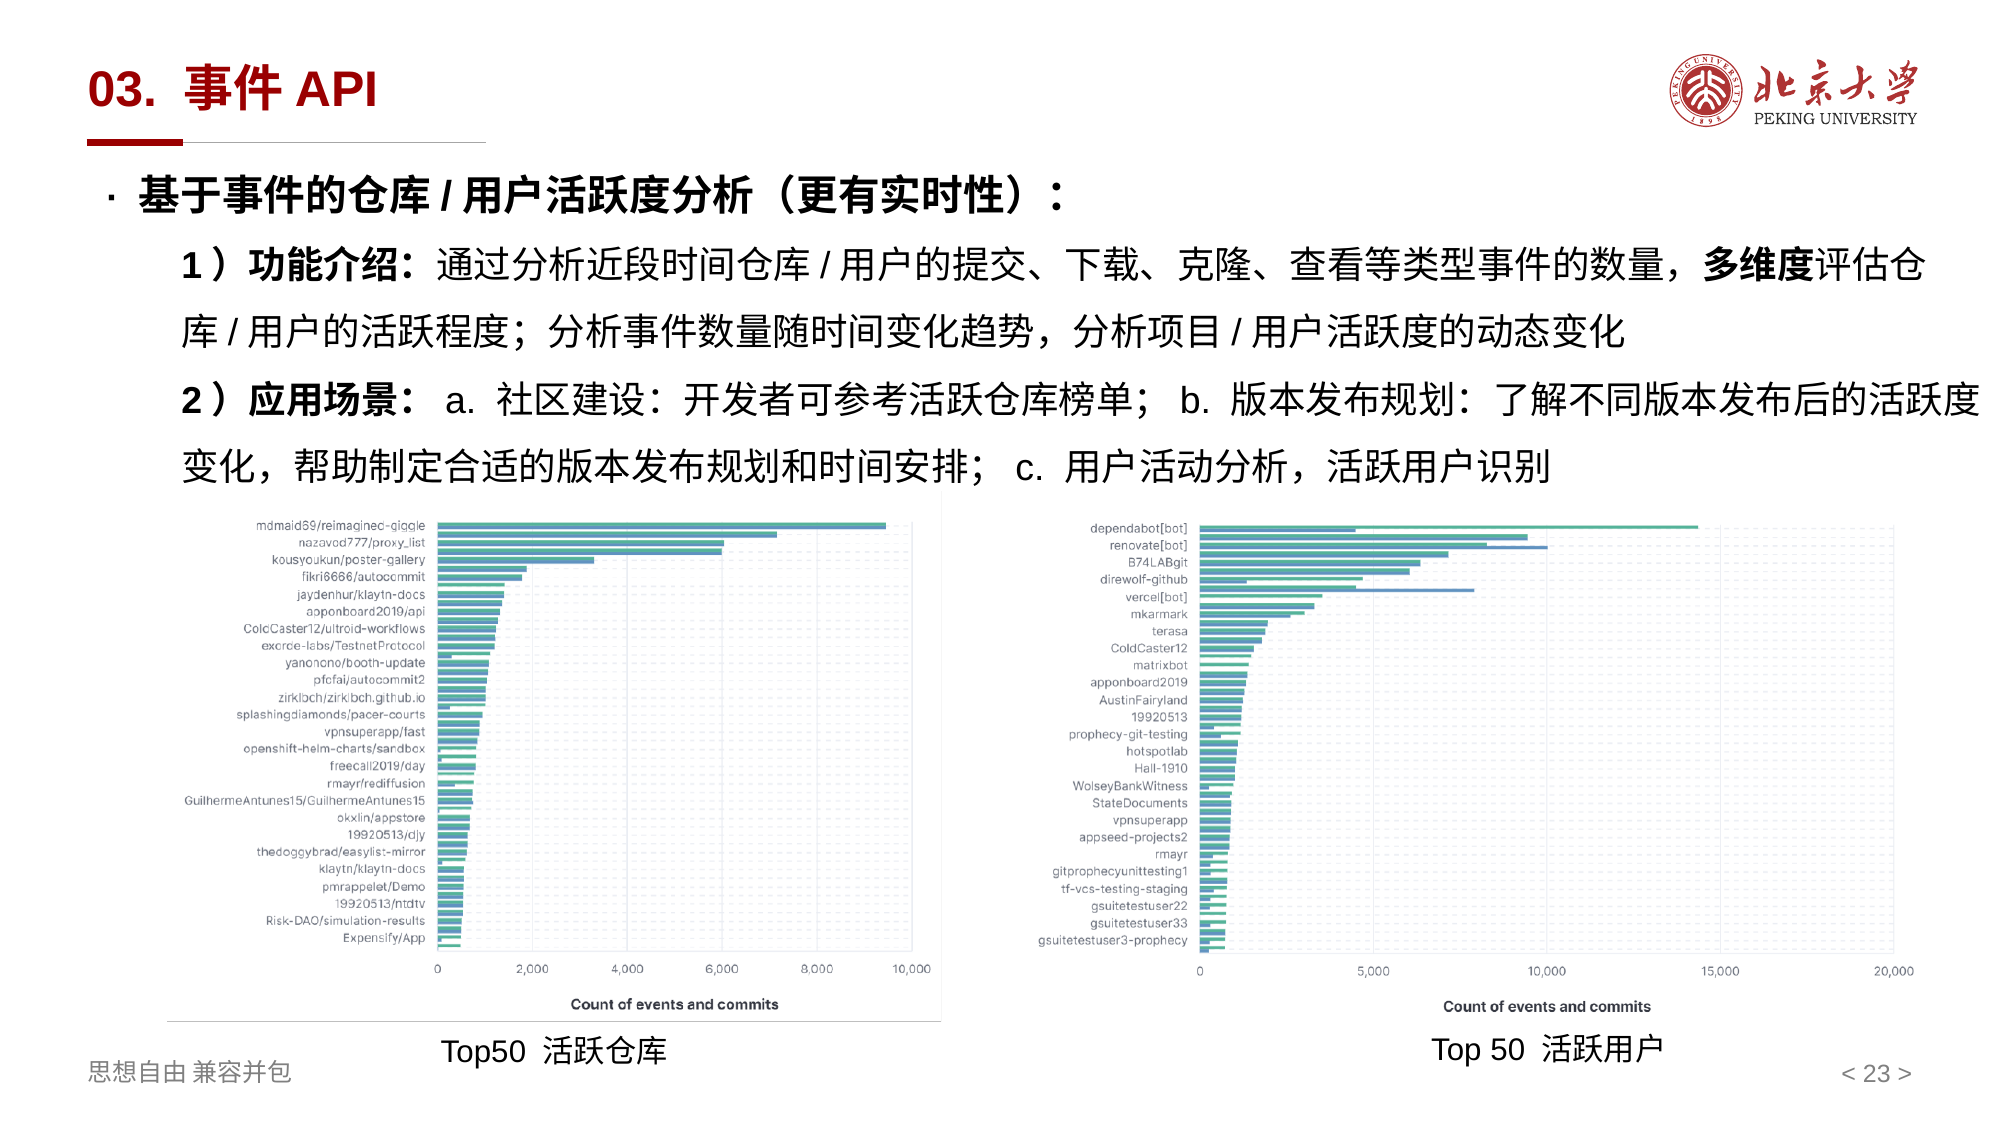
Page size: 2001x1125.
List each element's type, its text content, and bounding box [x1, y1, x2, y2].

slide_number < 23 > [1477, 1048, 1928, 1097]
text_box · 基于事件的仓库/用户活跃度分析（更有实时性）： 1）功能介绍：通过分析近段时间仓库/用户的提交、下载、克隆、查看等类型事件的数量，多维度评估仓库/用户的活跃程度；分析事件数量随时间变化趋势，分析项目/用户活跃度的动态变化 2）应用场景：a. 社区建设：开发者可参考活跃仓库榜单；b. 版本发布规划：了解不同版本发布后的活跃度变化，帮助制定合适的版本发布规划和时间安排；c. 用户活动分析，活跃用户识别 [91, 136, 2000, 811]
picture [167, 491, 942, 1022]
text_box Top 50 活跃用户 [1330, 1022, 1768, 1082]
picture [1030, 491, 1928, 1022]
text_box Top50 活跃仓库 [335, 1024, 773, 1085]
title 03. 事件API [72, 39, 1559, 142]
